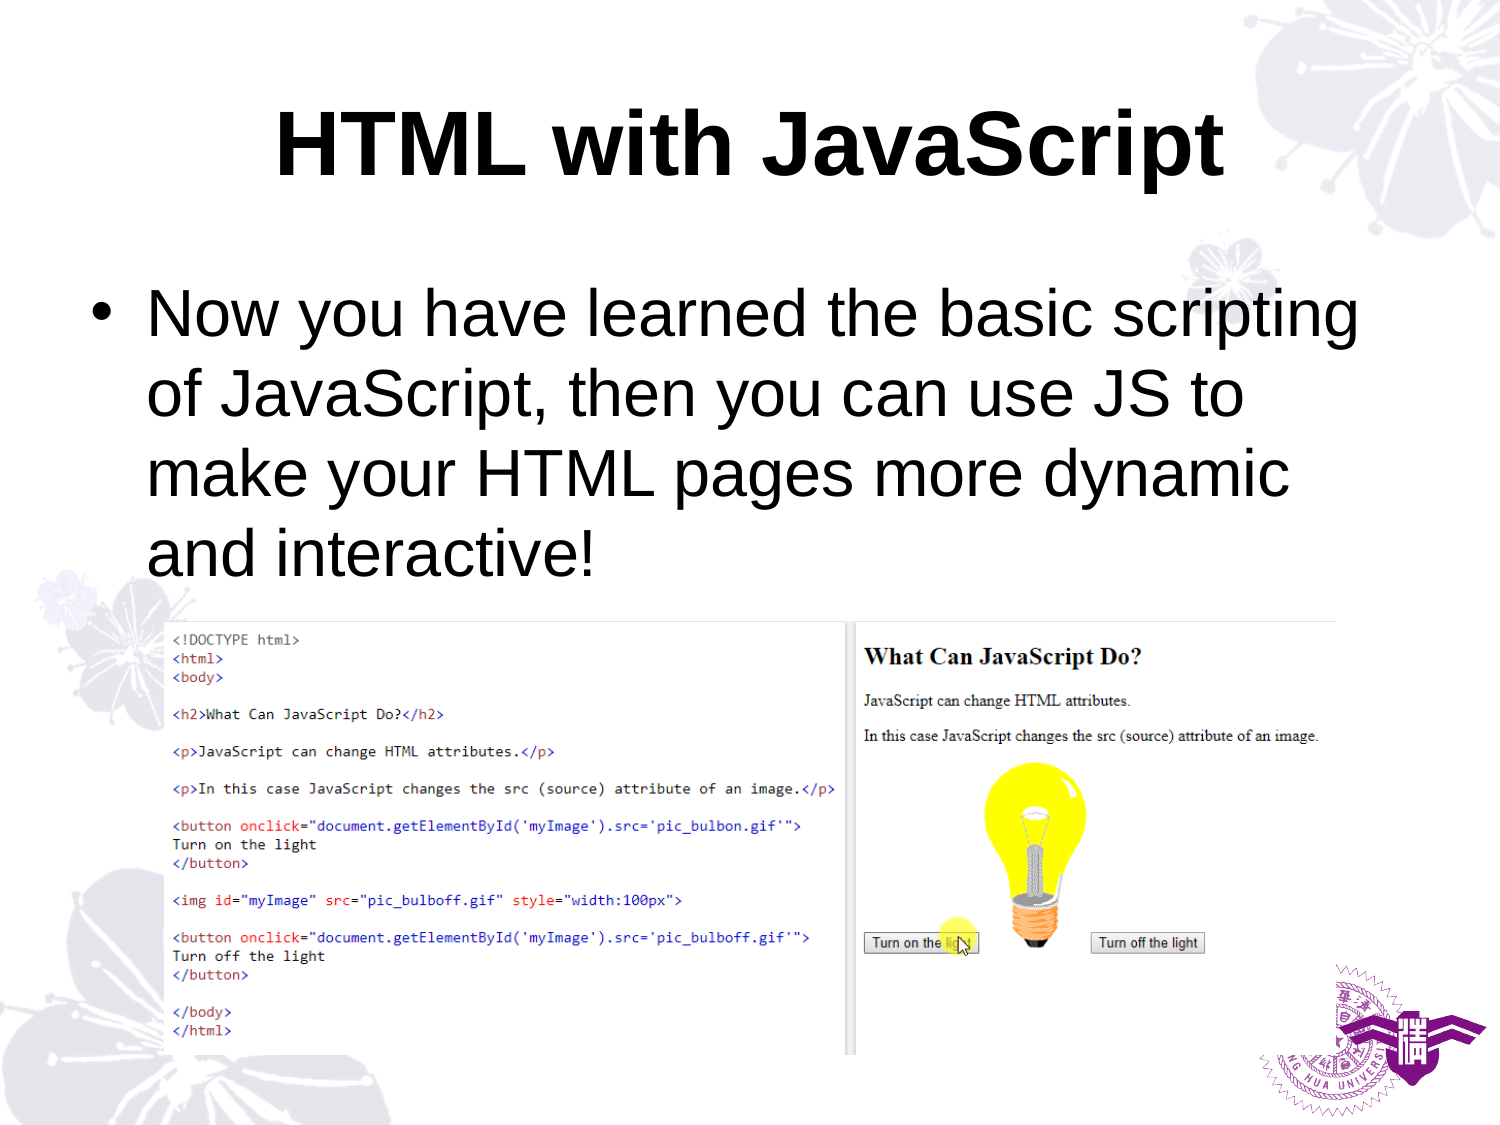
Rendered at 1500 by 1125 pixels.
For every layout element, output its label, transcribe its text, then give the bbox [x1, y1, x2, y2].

list Now you have learned the basic scripting of JavaScript, then you can use JS to make your HTML pages more dynamic and interactive! [75, 262, 1425, 1005]
picture [0, 0, 1500, 1125]
title HTML with JavaScript [75, 45, 1425, 233]
